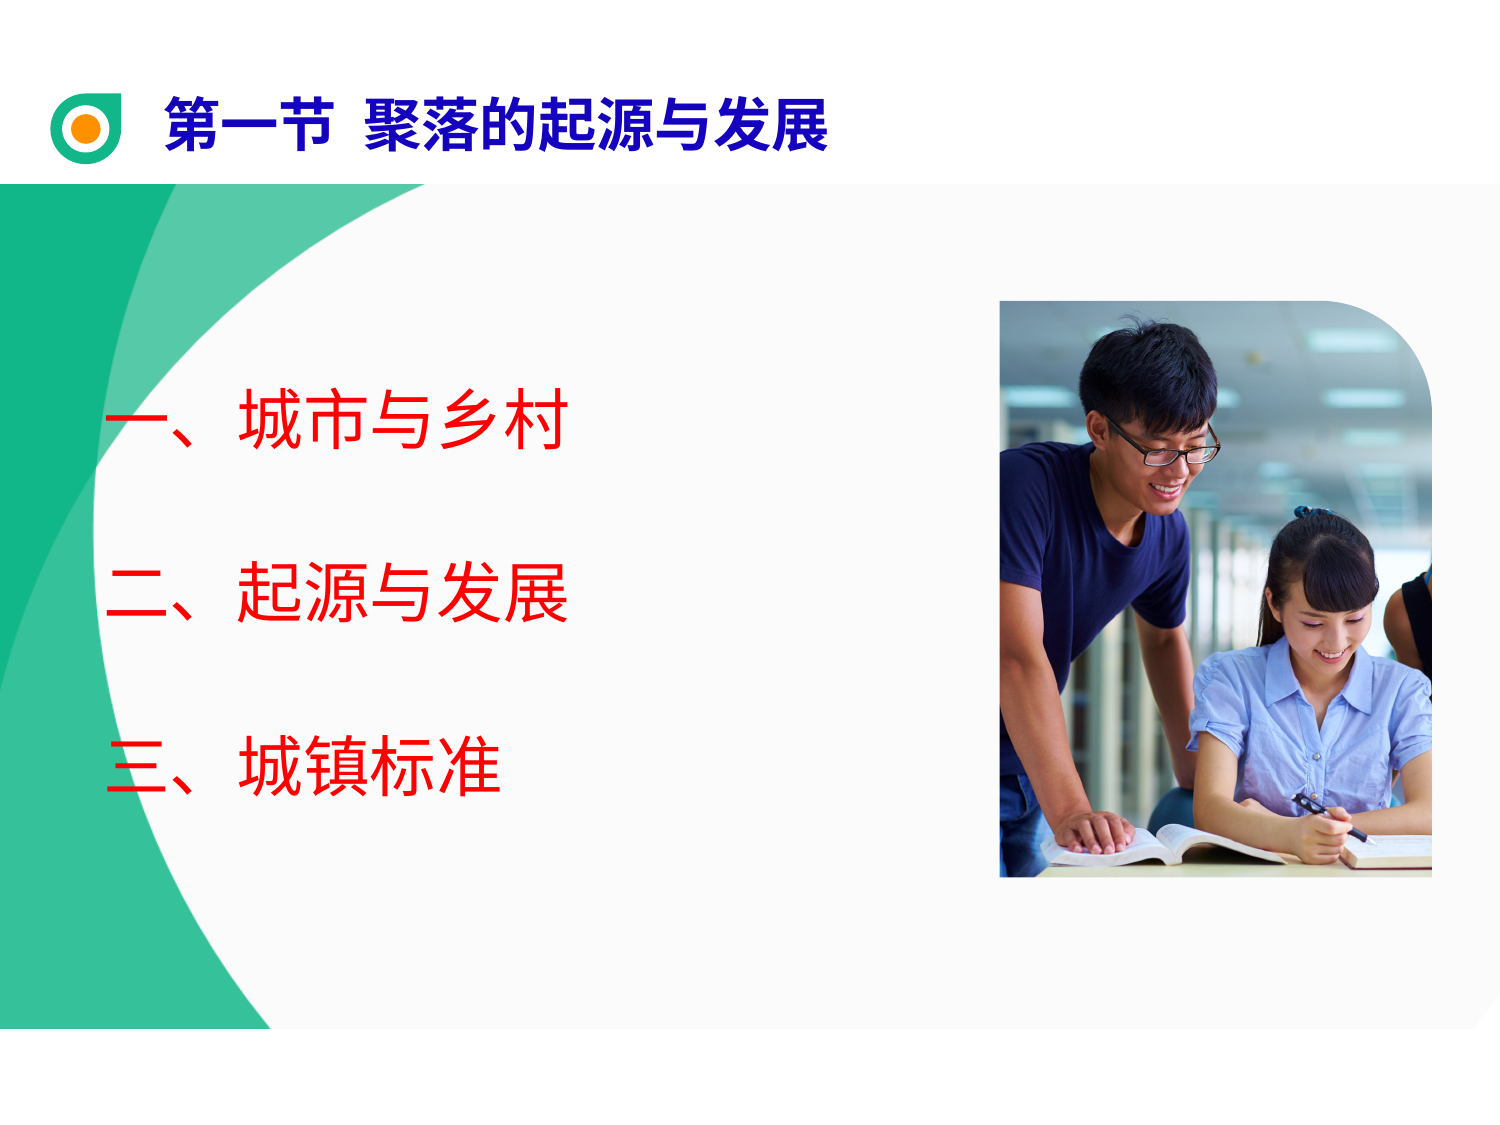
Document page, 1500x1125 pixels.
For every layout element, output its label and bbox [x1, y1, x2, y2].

picture [0, 184, 1500, 1029]
text_box [50, 66, 1264, 166]
